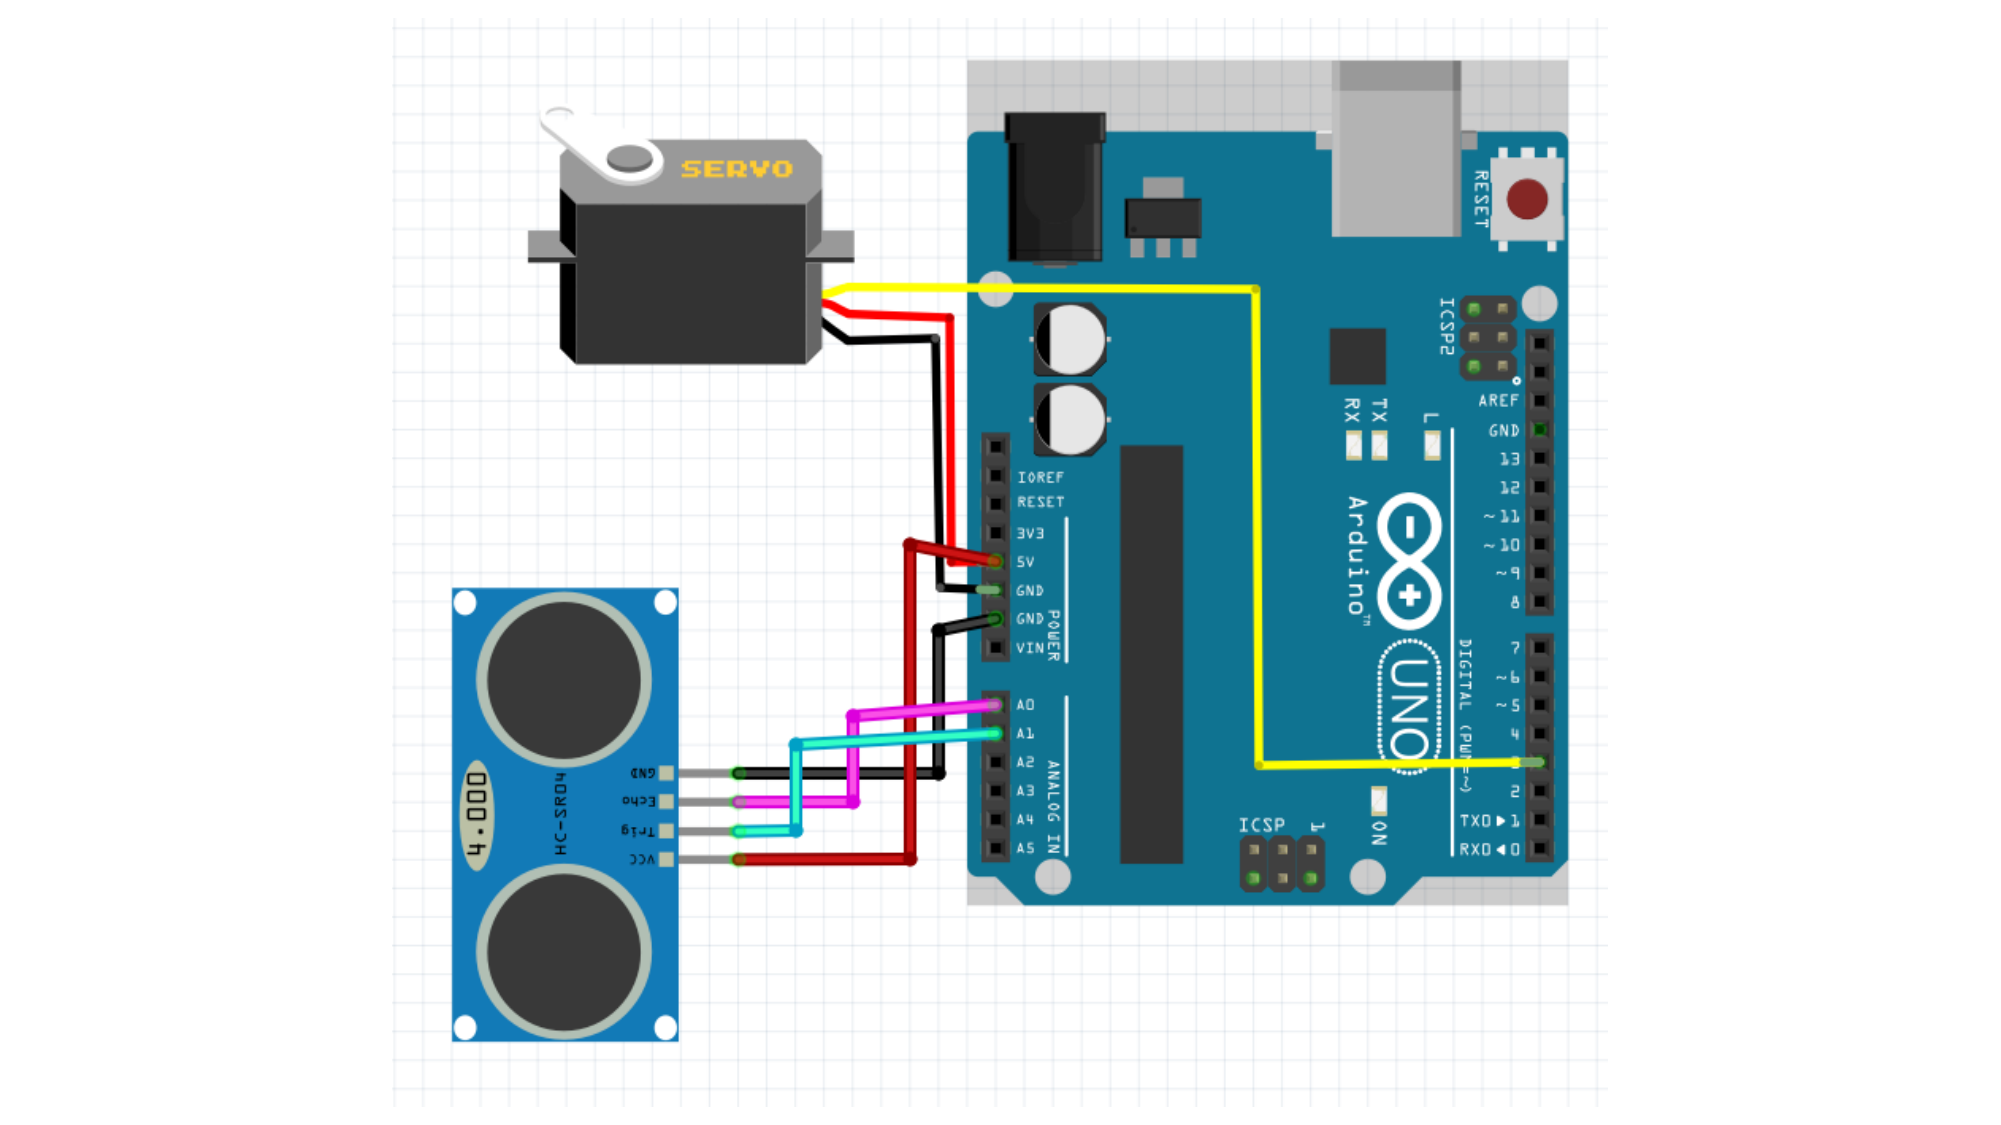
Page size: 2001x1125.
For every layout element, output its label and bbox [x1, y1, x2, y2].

picture [391, 18, 1608, 1107]
